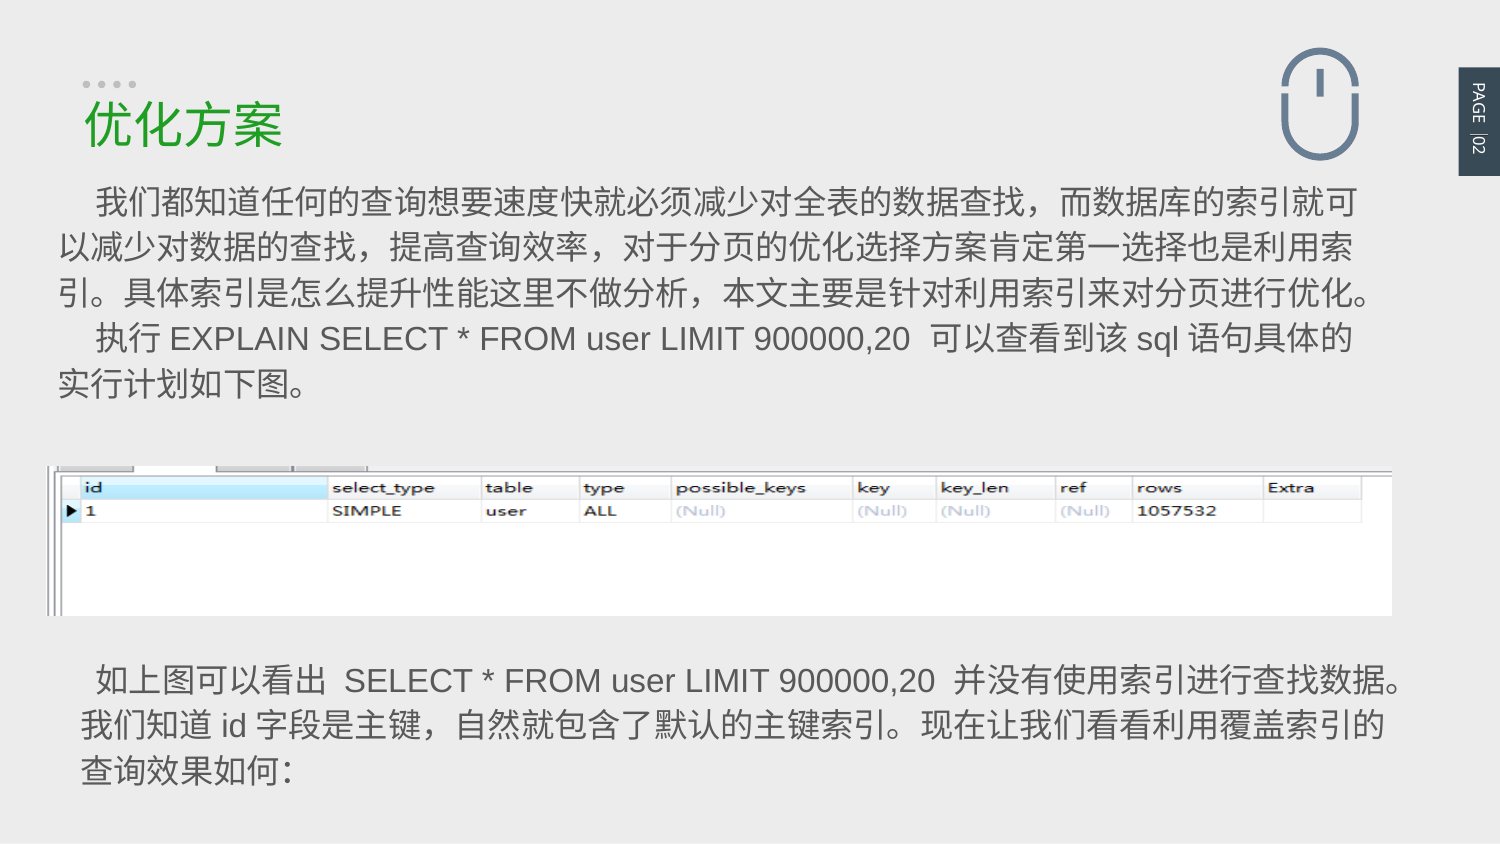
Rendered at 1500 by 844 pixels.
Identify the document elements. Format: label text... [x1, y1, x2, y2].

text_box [1281, 47, 1359, 161]
text_box 优化方案 [68, 85, 299, 161]
text_box 我们都知道任何的查询想要速度快就必须减少对全表的数据查找，而数据库的索引就可以减少对数据的查找，提高查询效率，对于分页的优化选择方案肯定第一选择也是利用索引。具体索引是怎么提升性能这里不做分析，本文主要是针对利用索引来对分页进行优化。 执行EXPLAIN SELECT * FROM user LIMIT 900000,20 可以查看到该sql语句具体的实行计划如下图。 [42, 167, 1392, 410]
text_box 如上图可以看出 SELECT * FROM user LIMIT 900000,20 并没有使用索引进行查找数据。我们知道id字段是主键，自然就包含了默认的主键索引。现在让我们看看利用覆盖索引的查询效果如何： [65, 646, 1415, 798]
picture [46, 465, 1392, 616]
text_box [1458, 67, 1500, 177]
